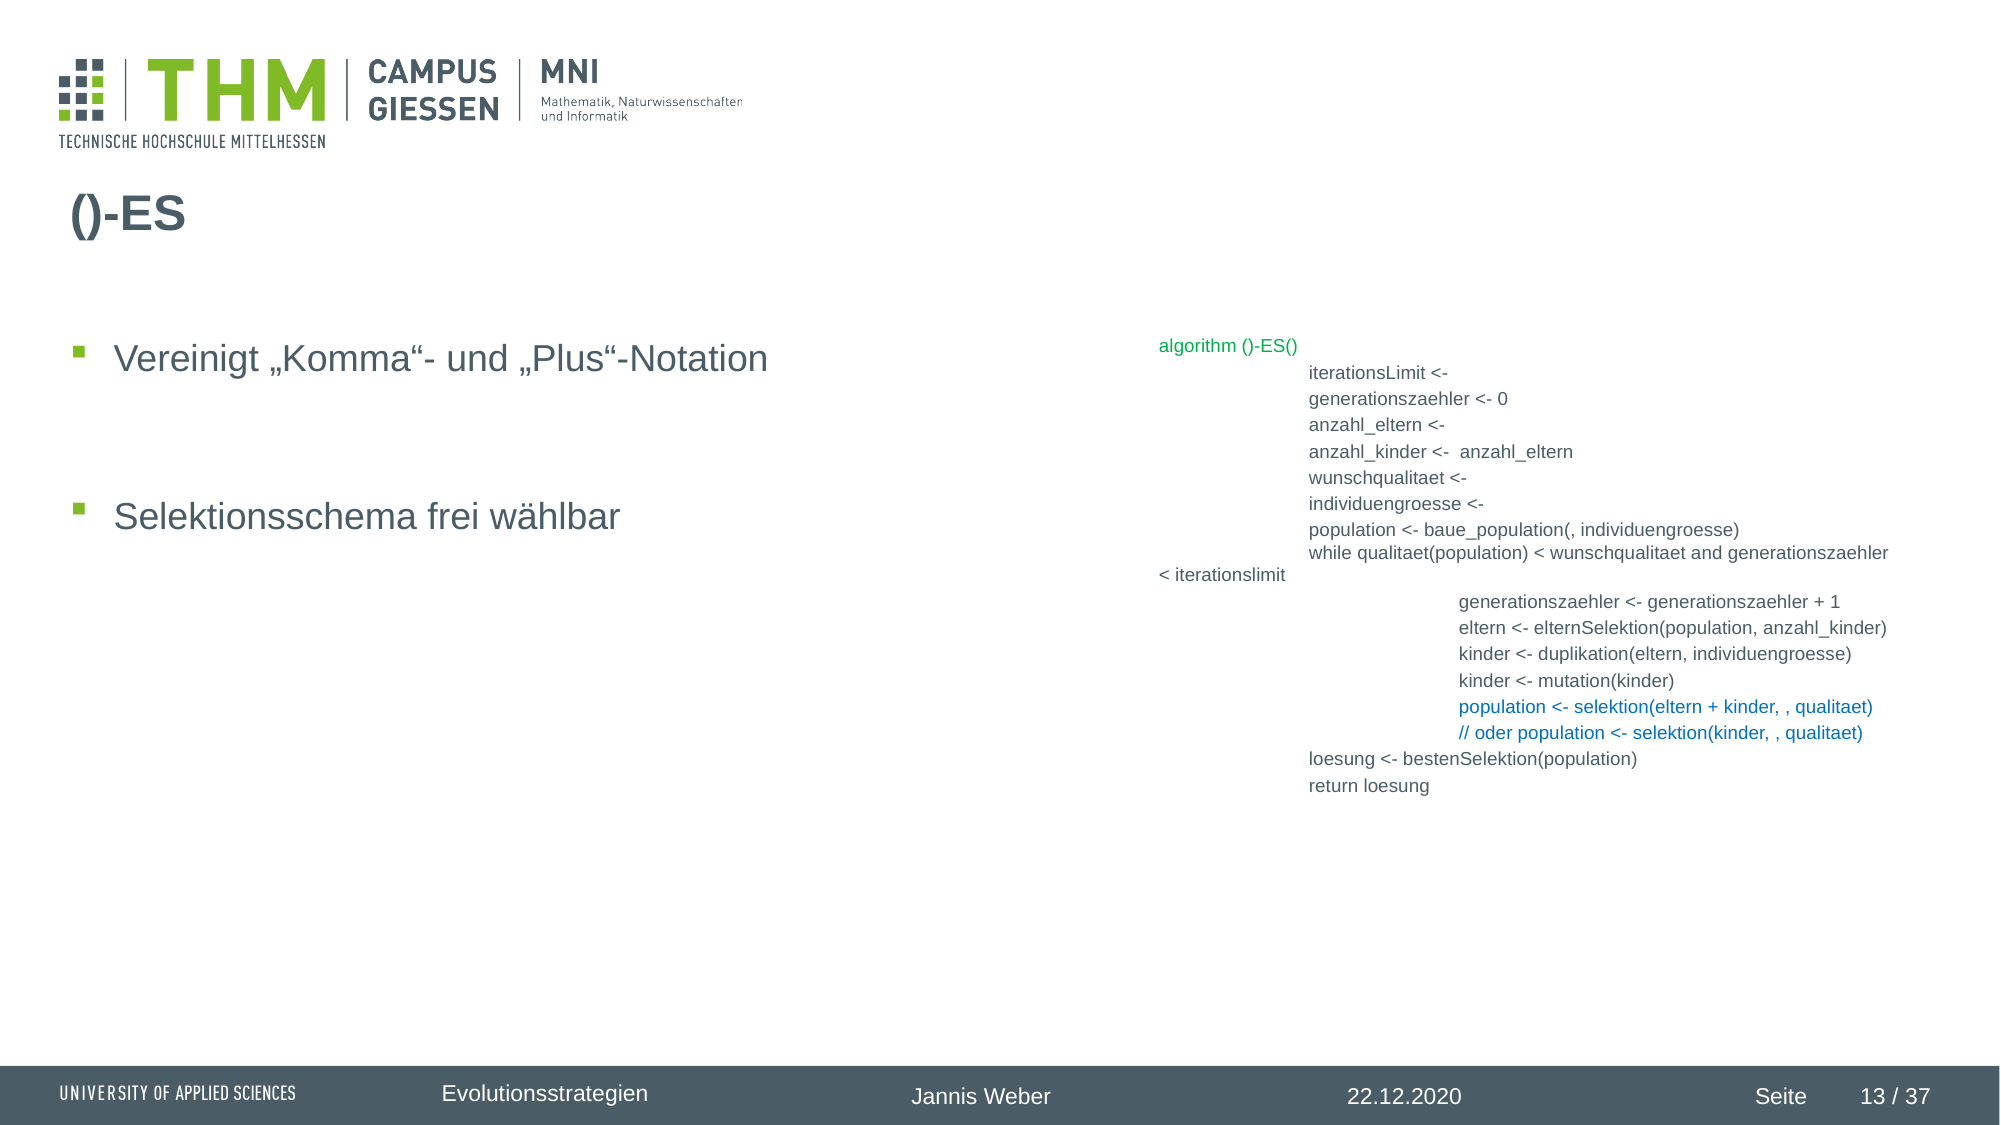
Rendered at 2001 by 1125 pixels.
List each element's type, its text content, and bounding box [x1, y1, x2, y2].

picture [59, 59, 742, 148]
text_box Vereinigt „Komma“- und „Plus“-Notation Selektionsschema frei wählbar [54, 326, 1940, 1033]
picture [59, 1082, 296, 1104]
